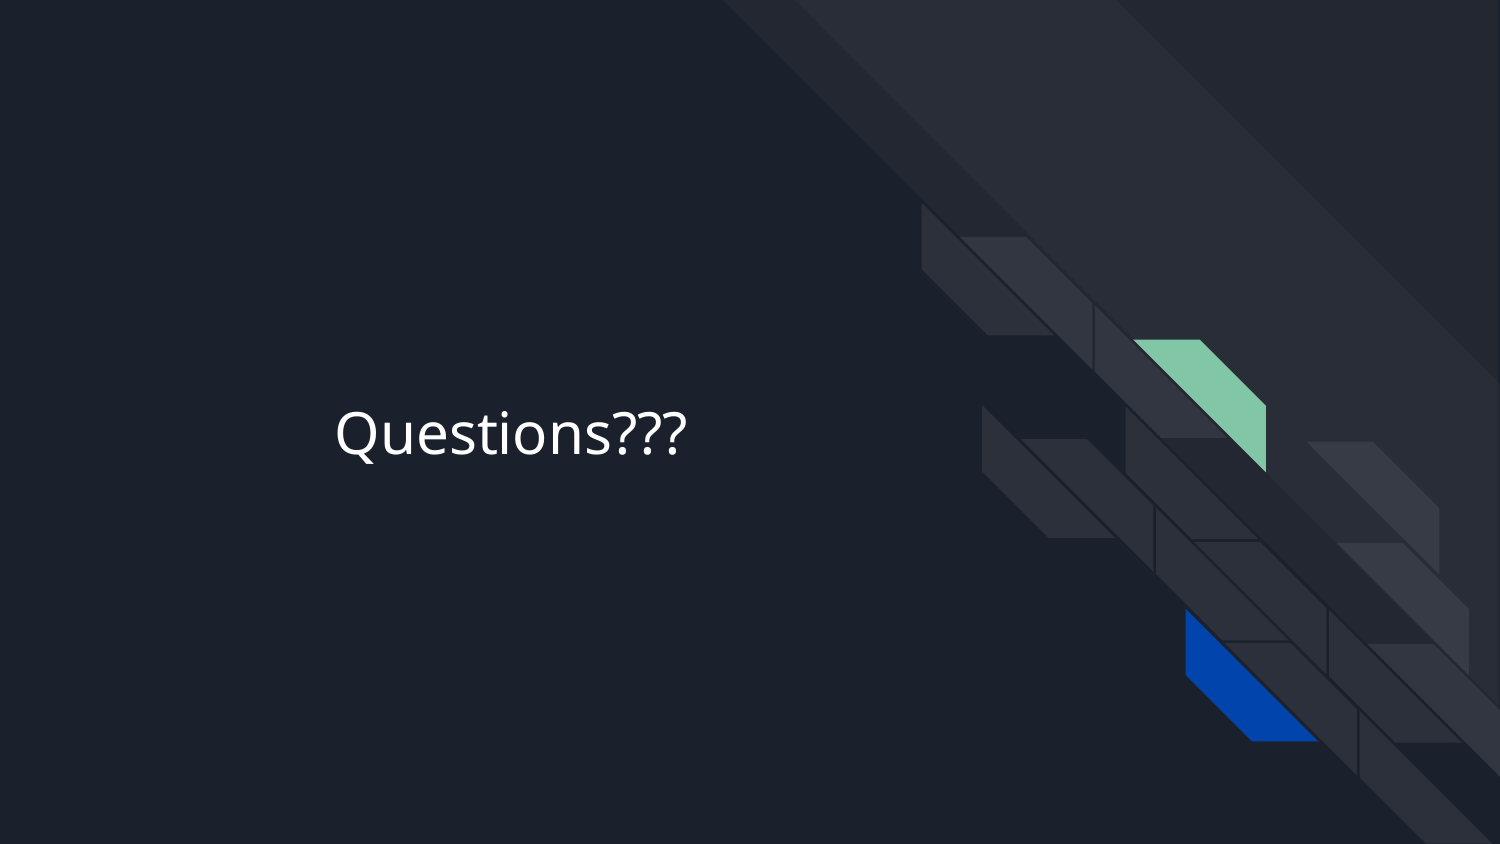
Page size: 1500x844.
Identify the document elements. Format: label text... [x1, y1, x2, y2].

title Questions??? [135, 336, 888, 526]
